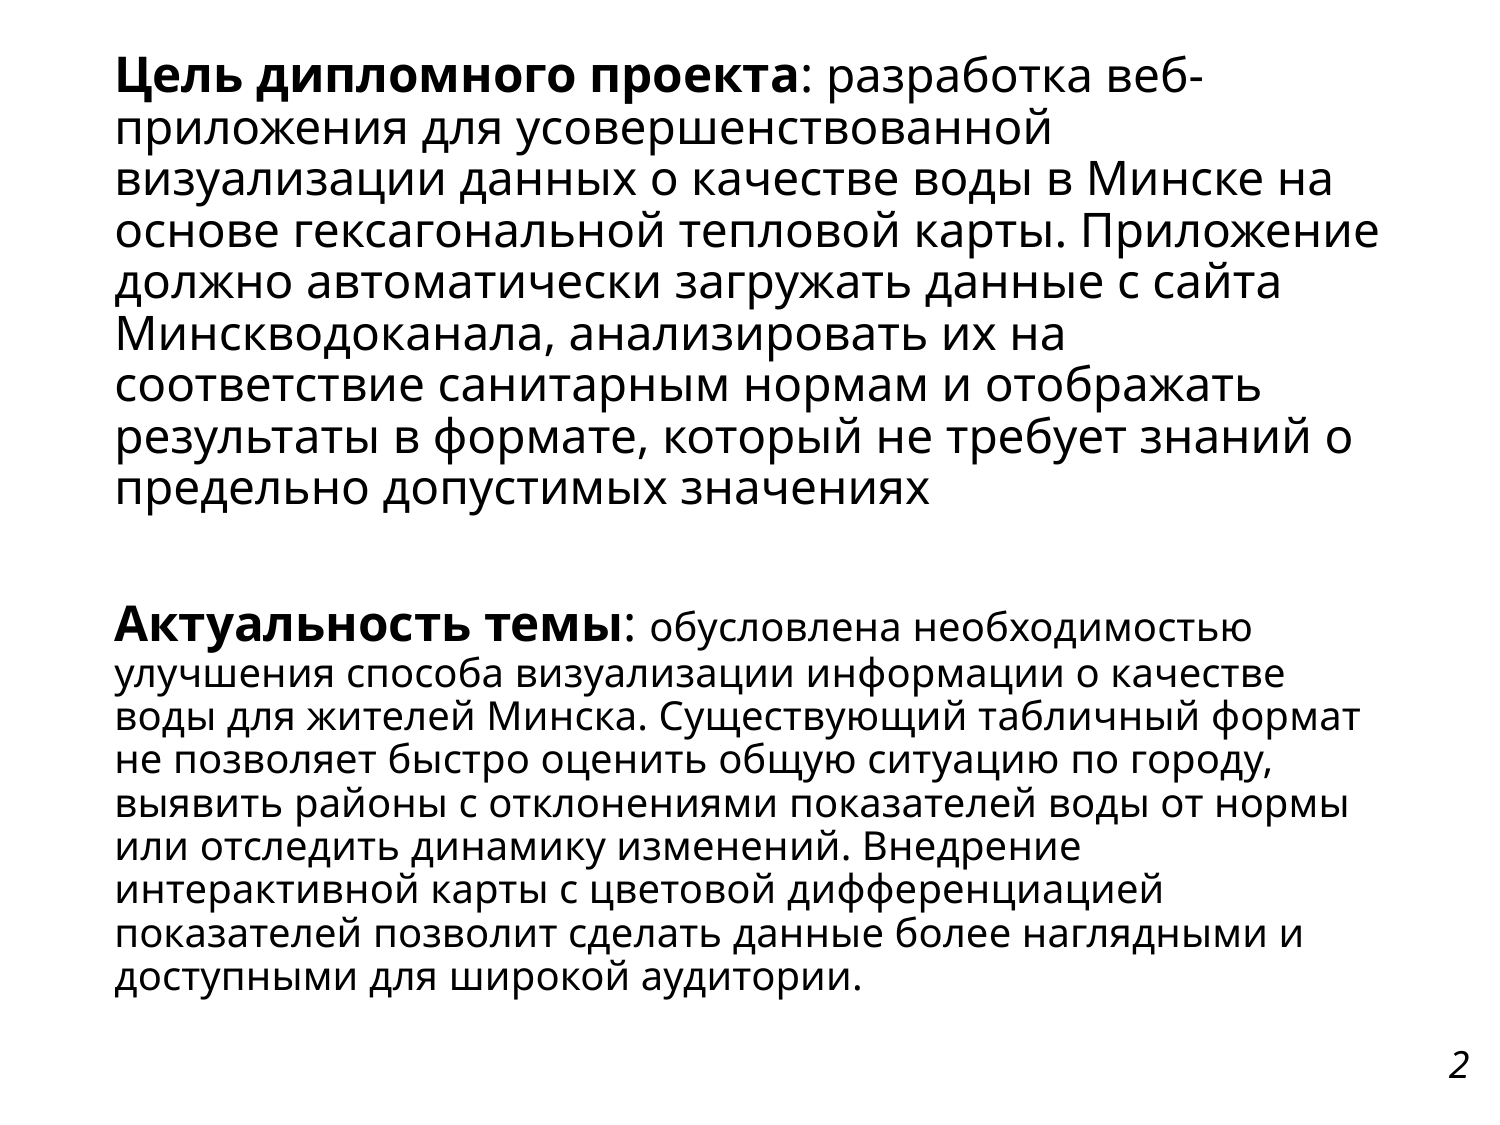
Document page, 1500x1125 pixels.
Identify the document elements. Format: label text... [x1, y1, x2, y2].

text_box 2 [1232, 1027, 1481, 1099]
list Цель дипломного проекта: разработка веб-приложения для усовершенствованной визуализации данных о качестве воды в Минске на основе гексагональной тепловой карты. Приложение должно автоматически загружать данные с сайта Минскводоканала, анализировать их на соответствие санитарным нормам и отображать результаты в формате, который не требует знаний о предельно допустимых значениях Актуальность темы: обусловлена необходимостью улучшения способа визуализации информации о качестве воды для жителей Минска. Существующий табличный формат не позволяет быстро оценить общую ситуацию по городу, выявить районы с отклонениями показателей воды от нормы или отследить динамику изменений. Внедрение интерактивной карты с цветовой дифференциацией показателей позволит сделать данные более наглядными и доступными для широкой аудитории. [103, 44, 1397, 1027]
